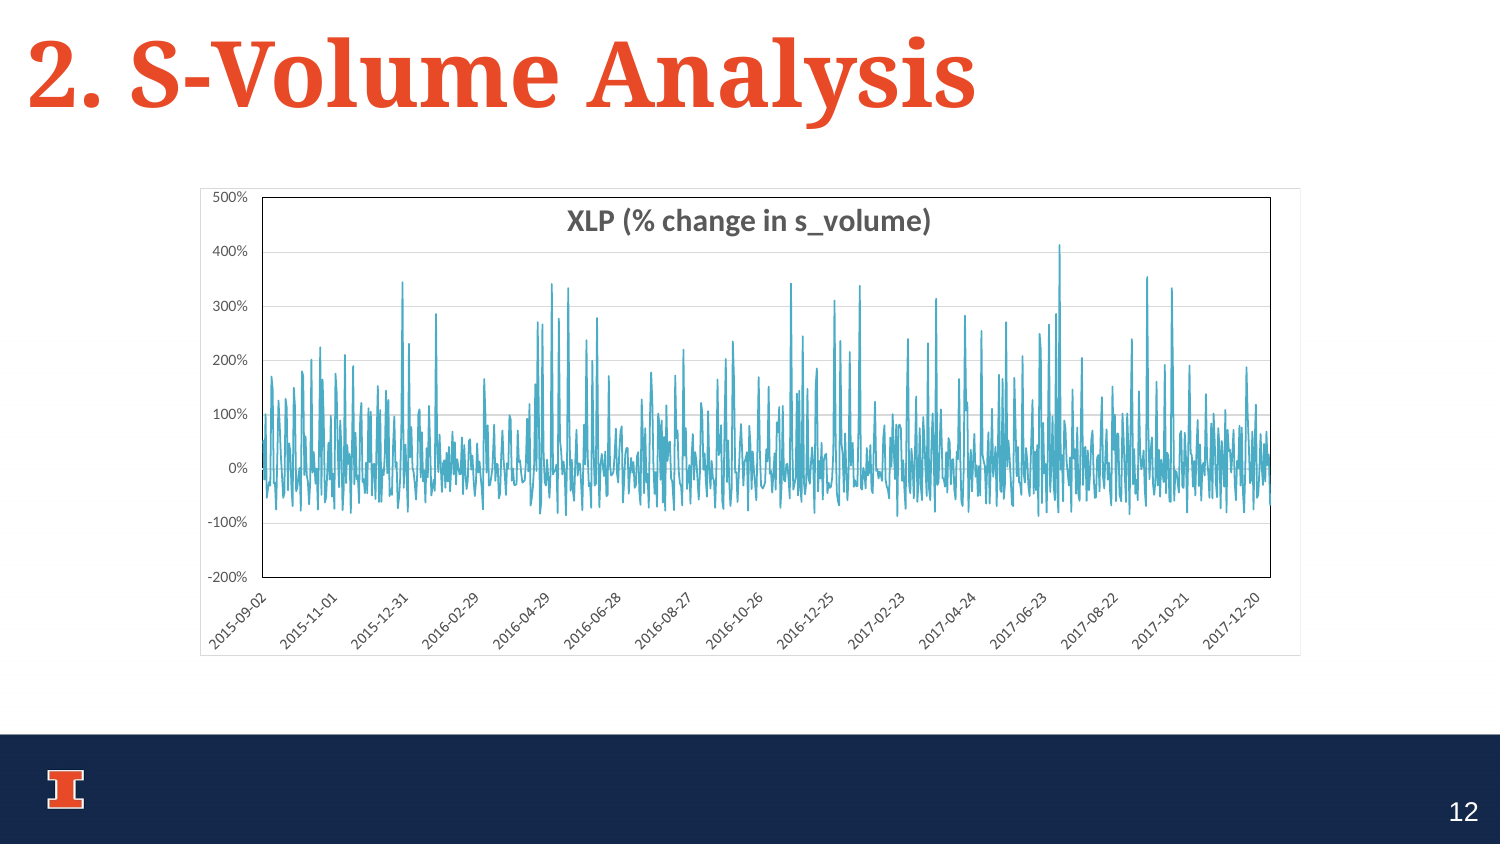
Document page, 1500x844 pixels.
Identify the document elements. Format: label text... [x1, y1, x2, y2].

slide_number 12 [1403, 779, 1494, 844]
picture [0, 0, 1500, 844]
title 2. S-Volume Analysis [12, 8, 1375, 150]
